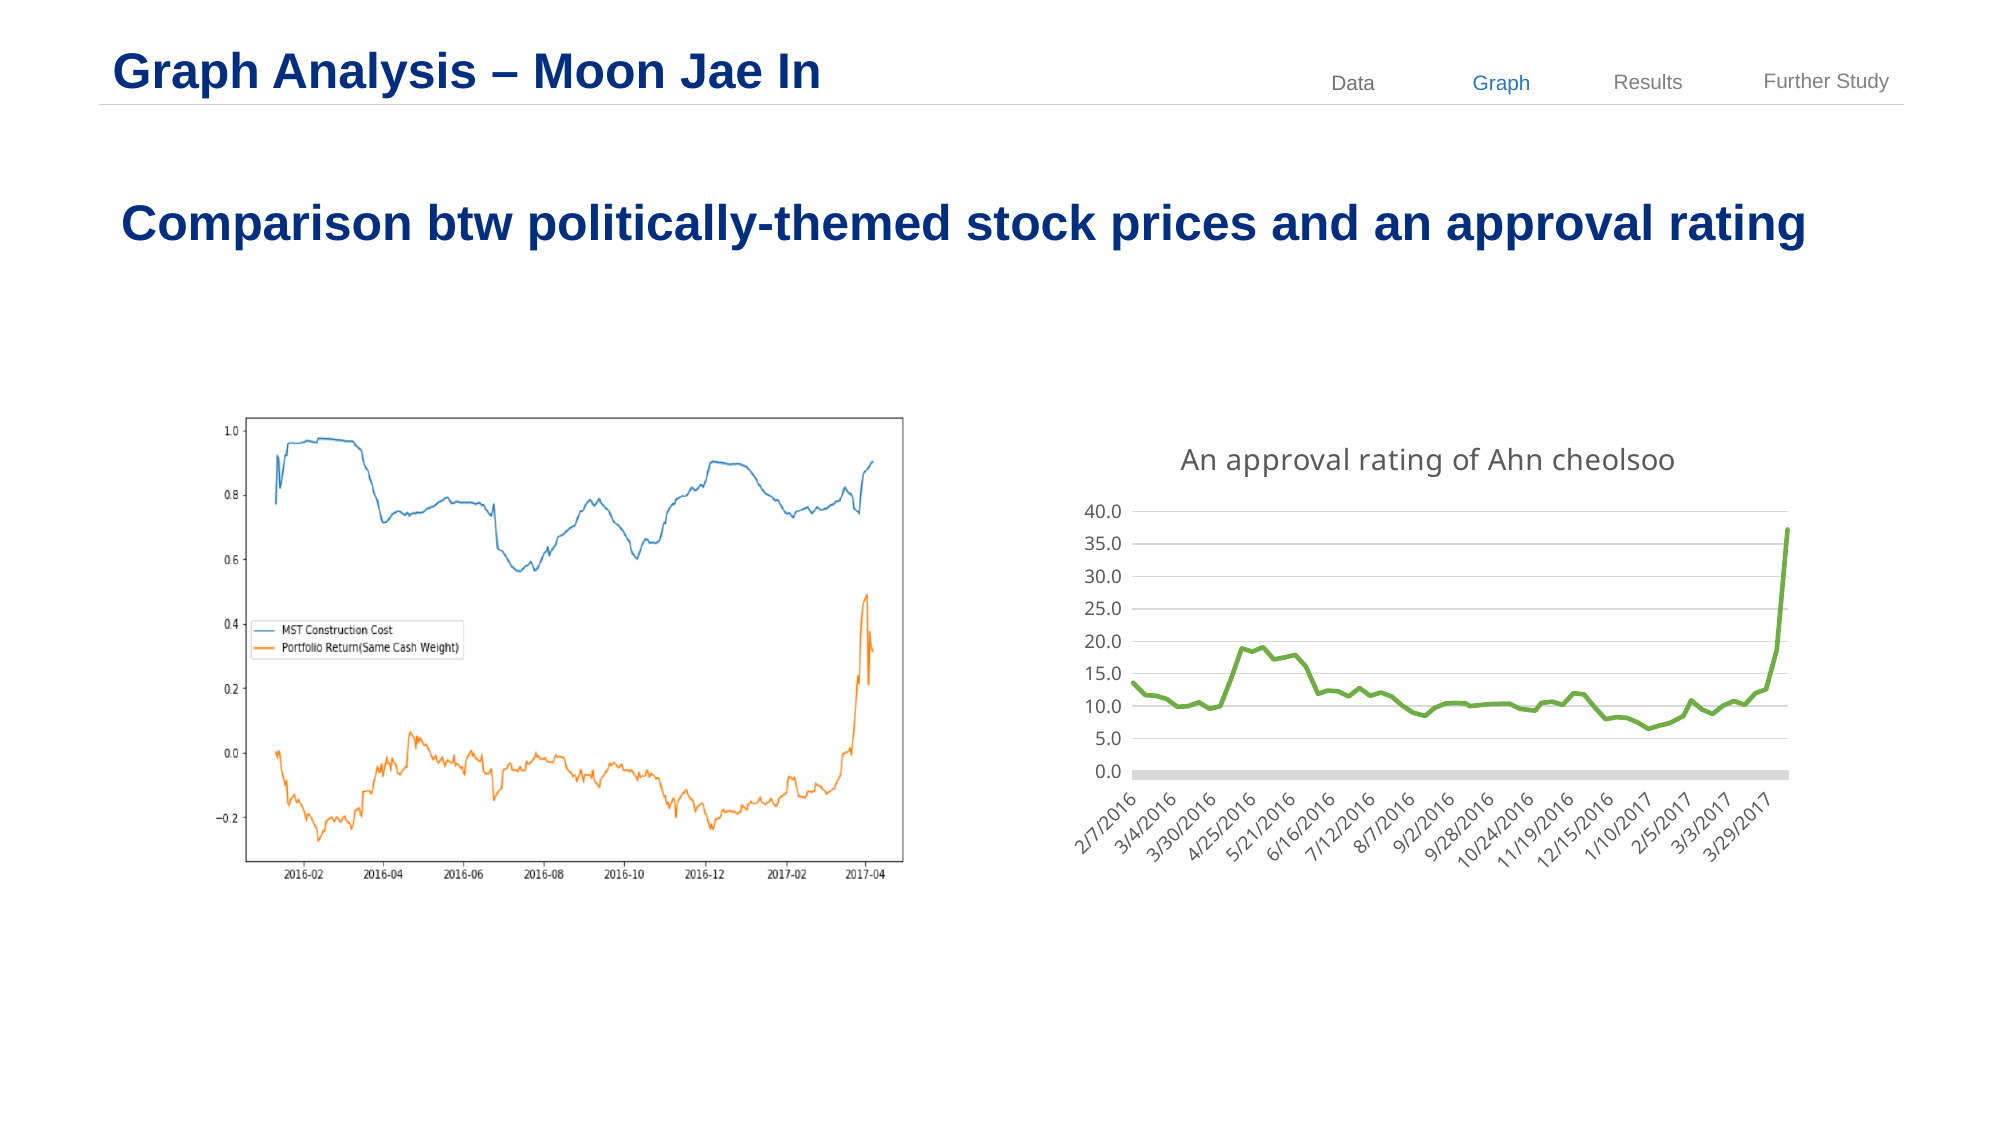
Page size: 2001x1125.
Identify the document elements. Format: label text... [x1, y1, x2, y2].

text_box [1316, 0, 1940, 103]
chart [1053, 413, 1804, 885]
picture [196, 413, 910, 895]
text_box Comparison btw politically-themed stock prices and an approval rating [106, 182, 1824, 258]
text_box Graph Analysis – Moon Jae In [98, 30, 838, 106]
